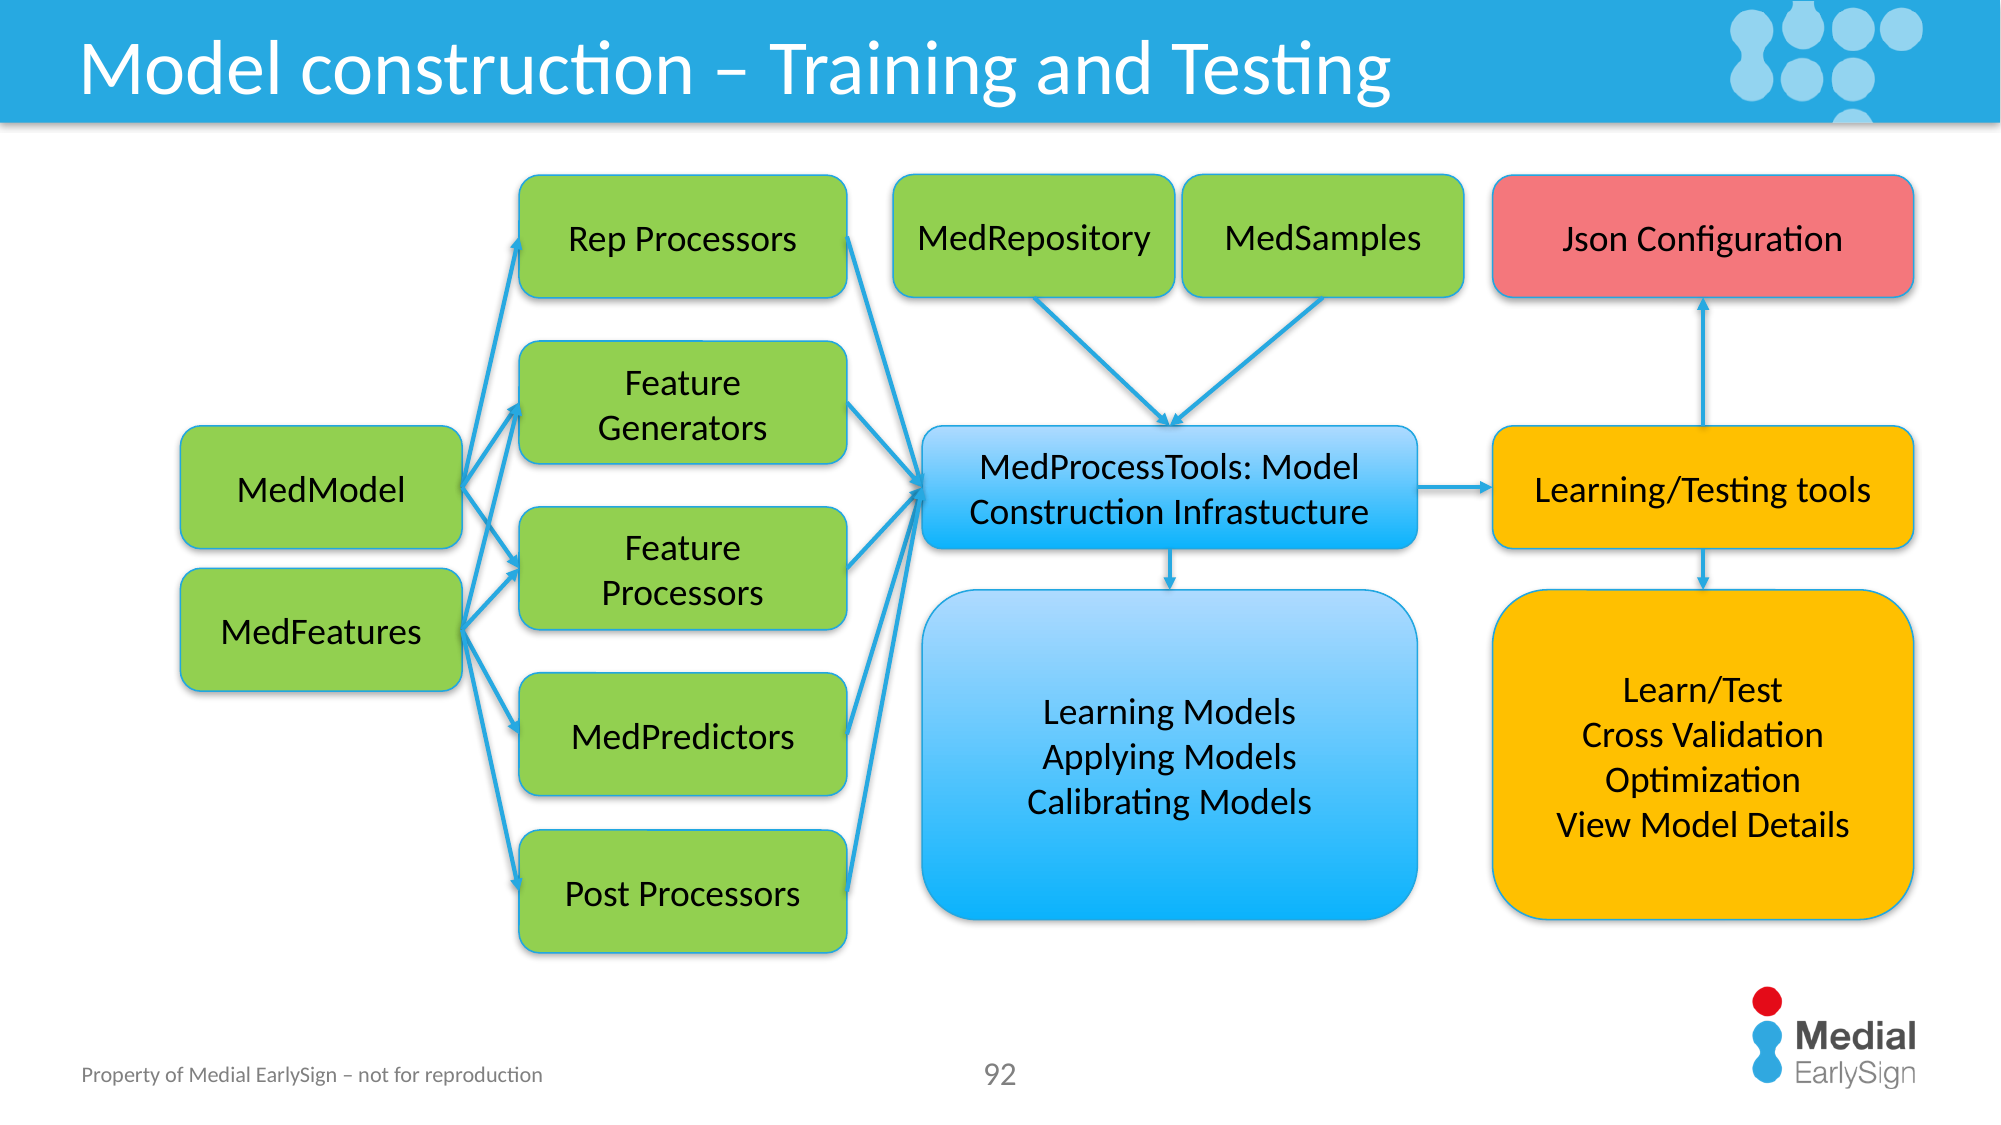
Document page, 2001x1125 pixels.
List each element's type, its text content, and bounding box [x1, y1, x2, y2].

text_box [461, 568, 520, 628]
text_box MedModel [179, 425, 455, 550]
text_box Learning/Testing tools [1491, 425, 1915, 550]
title Model construction – Training and Testing [63, 8, 1729, 119]
text_box MedPredictors [524, 671, 841, 797]
picture [1730, 1, 1923, 123]
text_box Feature Generators [524, 340, 841, 465]
text_box Post Processors [518, 829, 848, 954]
text_box Json Configuration [1491, 174, 1915, 299]
text_box MedFeatures [179, 567, 455, 692]
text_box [1169, 297, 1324, 427]
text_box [461, 402, 520, 568]
text_box MedRepository [892, 173, 1176, 299]
text_box MedProcessTools: Model Construction Infrastucture [927, 425, 1419, 550]
text_box Learning Models Applying Models Calibrating Models [926, 589, 1419, 921]
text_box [461, 629, 520, 892]
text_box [846, 402, 923, 485]
text_box MedSamples [1181, 173, 1465, 299]
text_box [1033, 297, 1167, 427]
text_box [461, 236, 520, 400]
text_box Learn/Test Cross Validation Optimization View Model Details [1491, 588, 1915, 921]
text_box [846, 236, 923, 402]
text_box Rep Processors [518, 174, 848, 299]
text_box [846, 487, 923, 892]
picture [1752, 986, 1915, 1089]
text_box Feature Processors [524, 506, 840, 631]
